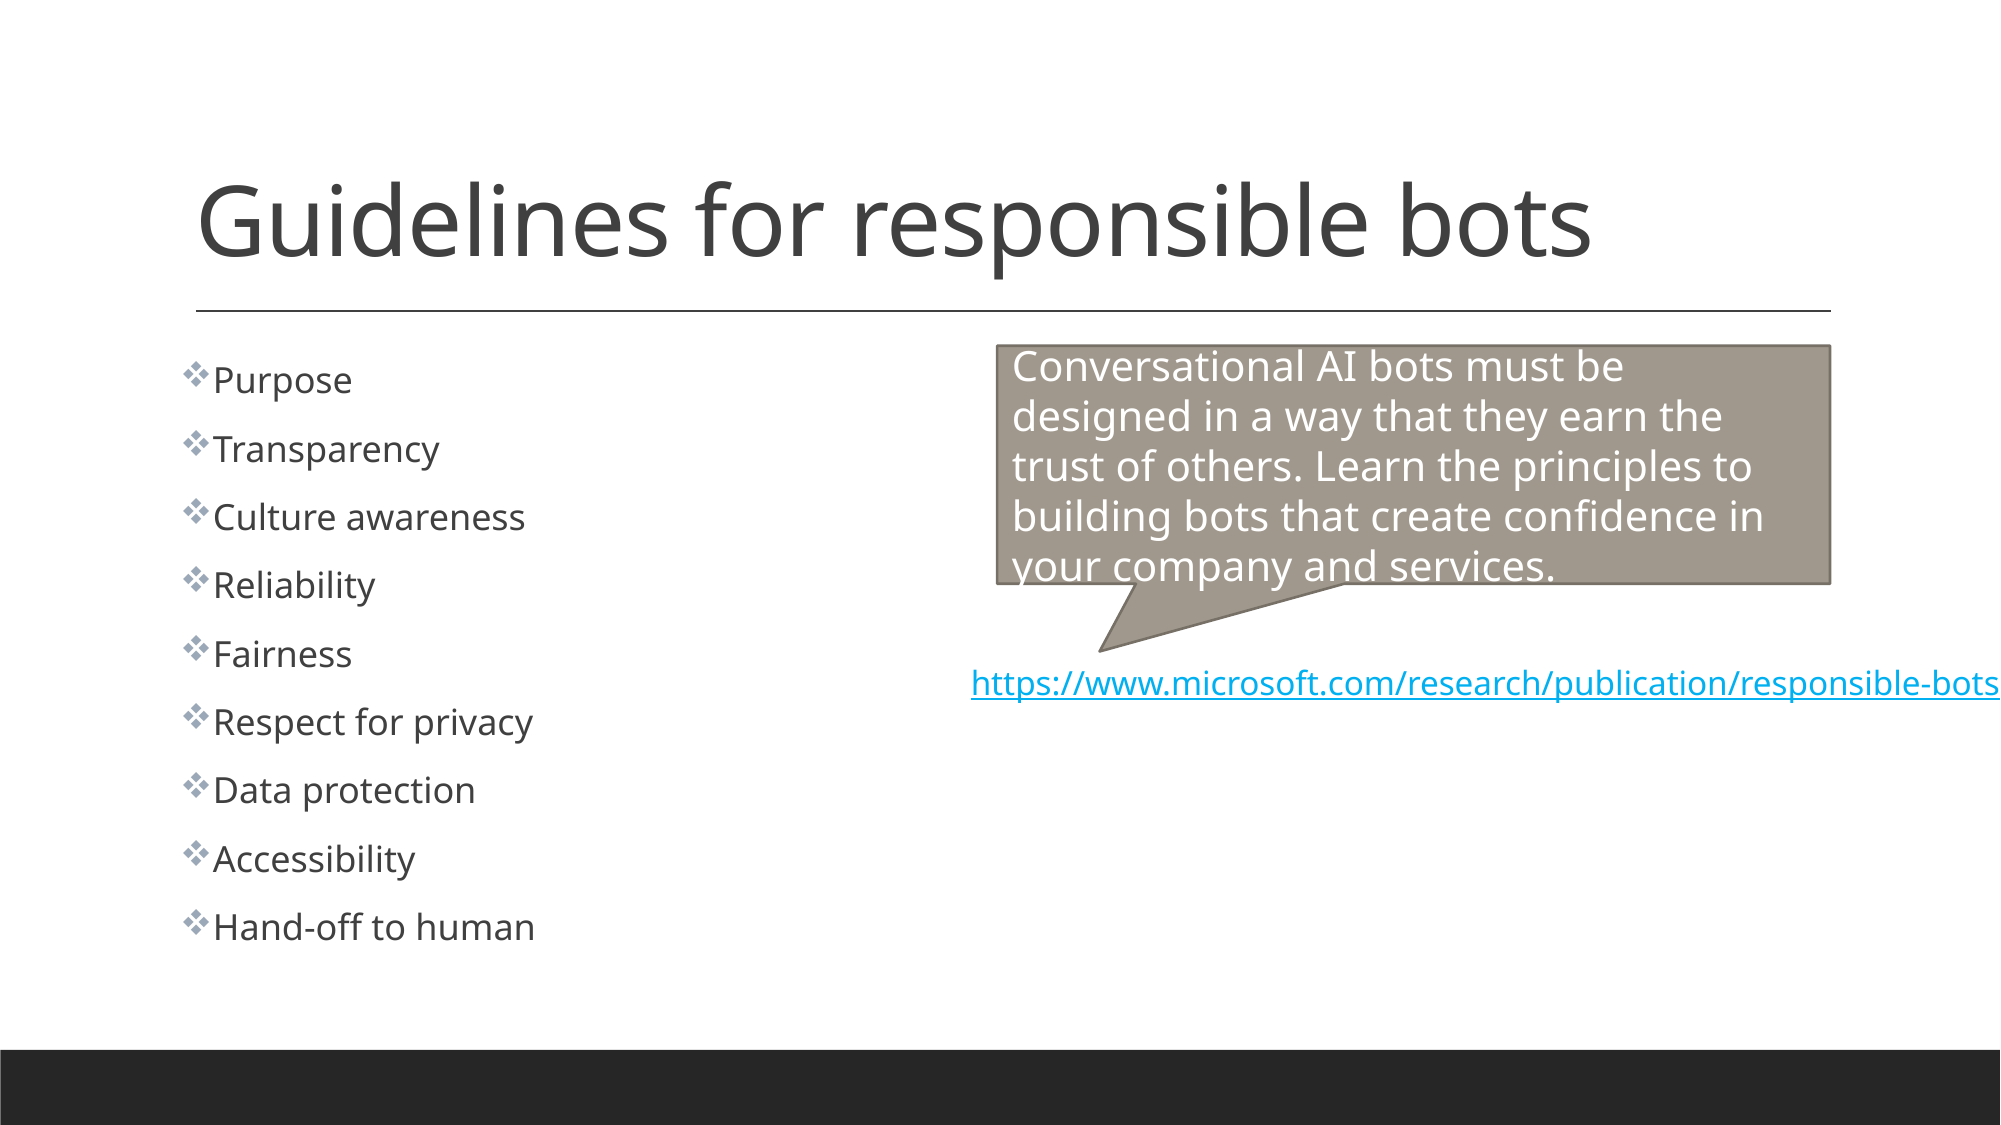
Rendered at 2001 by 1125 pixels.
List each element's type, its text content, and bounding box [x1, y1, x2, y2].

list Purpose Transparency Culture awareness Reliability Fairness Respect for privacy Data protection Accessibility Hand-off to human [180, 345, 1830, 963]
text_box https://www.microsoft.com/research/publication/responsible-bots/ [956, 654, 2000, 715]
text_box Conversational AI bots must be designed in a way that they earn the trust of others. Learn the principles to building bots that create confidence in your company and services. [995, 344, 1832, 653]
title Guidelines for responsible bots [180, 47, 1830, 285]
